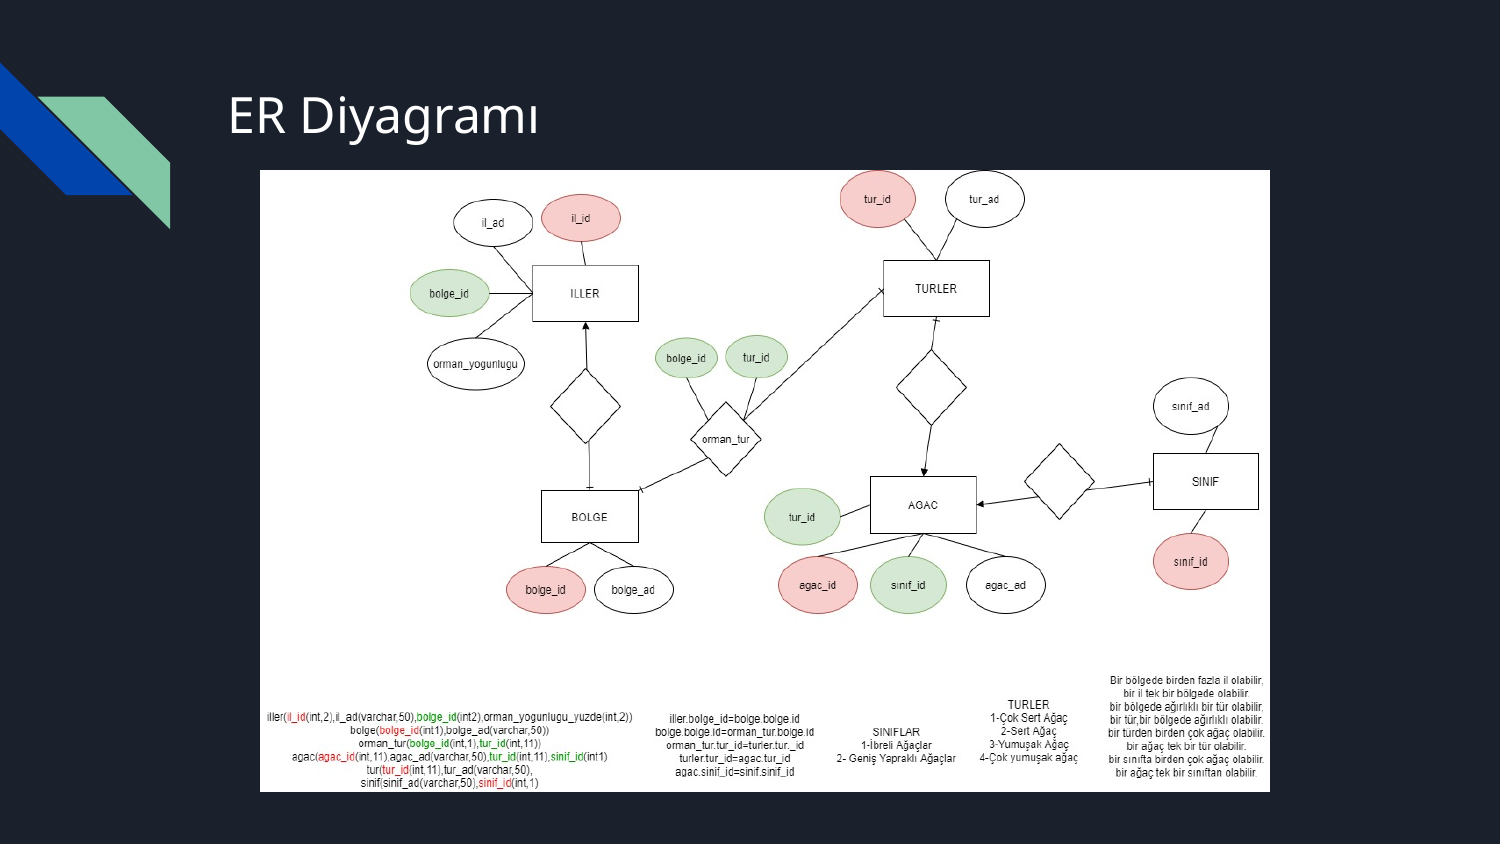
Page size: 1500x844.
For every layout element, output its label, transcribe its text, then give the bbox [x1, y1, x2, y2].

picture [260, 169, 1270, 792]
title ER Diyagramı [212, 64, 1368, 215]
